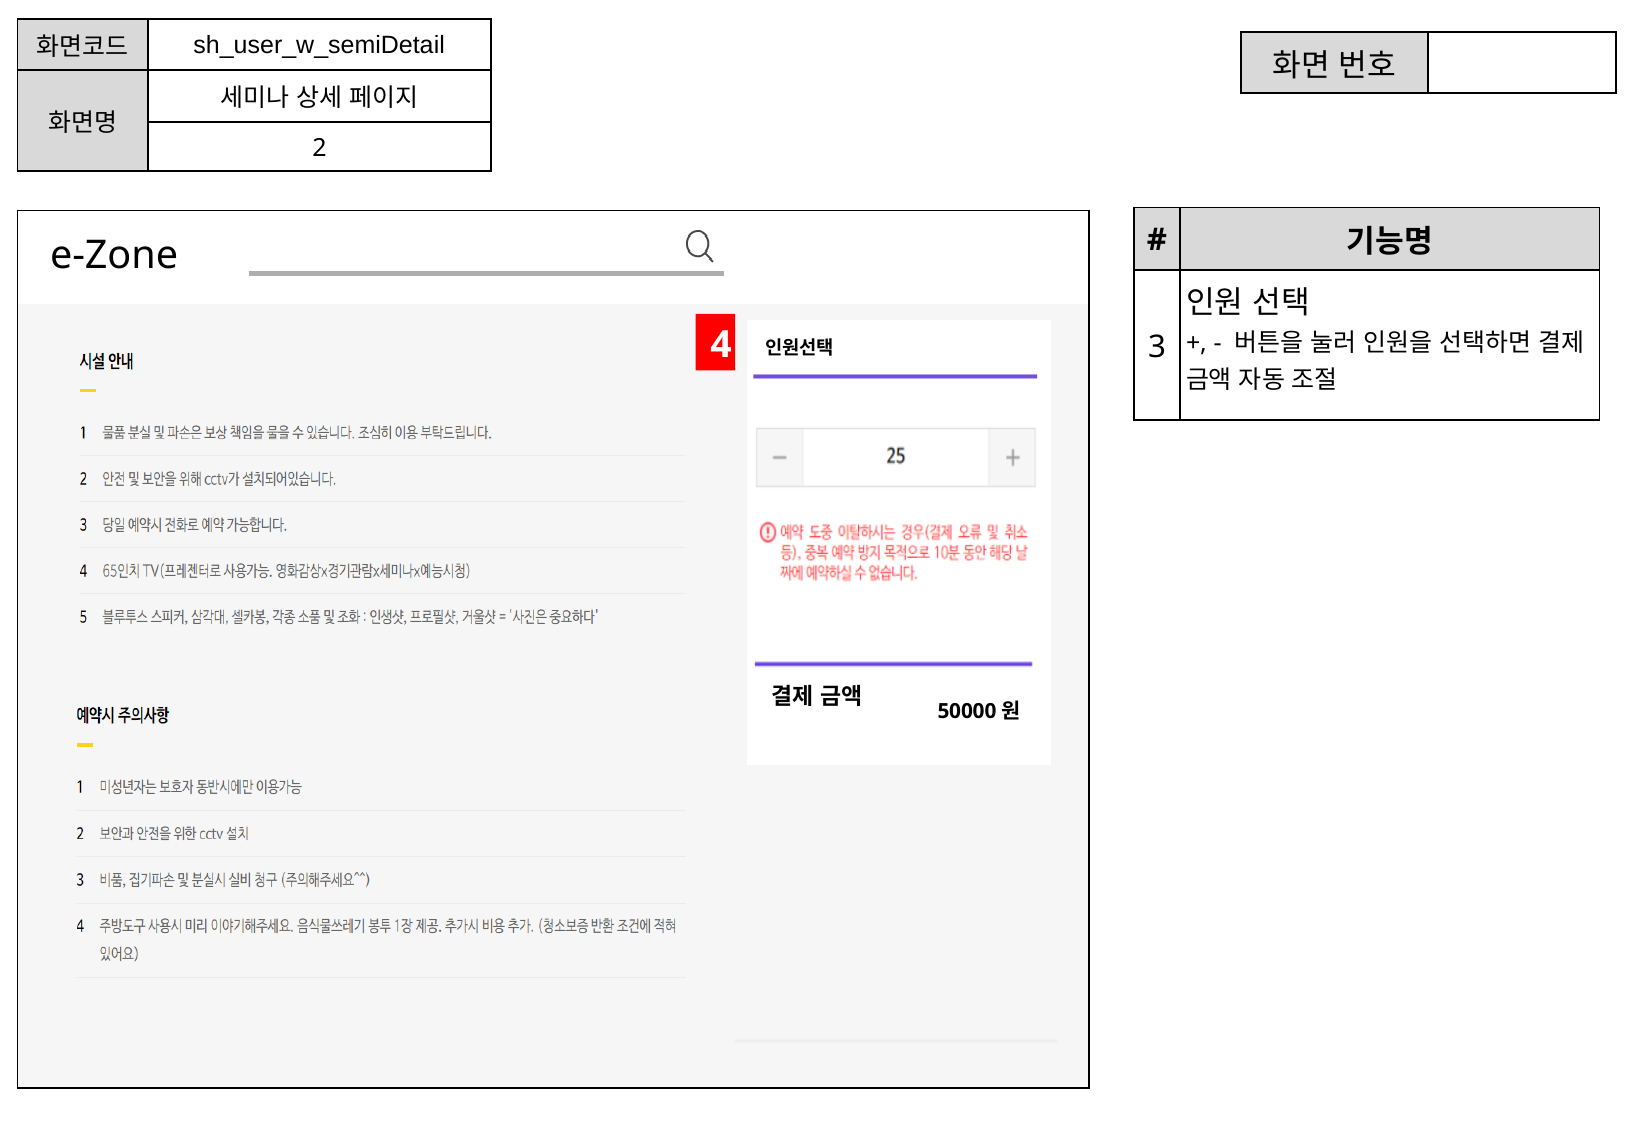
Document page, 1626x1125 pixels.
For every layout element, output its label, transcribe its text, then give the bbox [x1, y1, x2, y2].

table_header [18, 211, 1088, 304]
table_cell 3 [1135, 271, 1179, 419]
table_cell [18, 304, 1088, 1087]
table_header 기능명 [1181, 208, 1599, 269]
table_header [1429, 33, 1615, 92]
text_box 4 [694, 312, 737, 372]
table_cell 2 [149, 123, 490, 170]
table_header # [1135, 208, 1179, 269]
table_cell 화면명 [18, 71, 147, 170]
table_header 화면코드 [18, 20, 147, 69]
picture [69, 694, 710, 983]
table_header 화면 번호 [1242, 33, 1427, 92]
table_cell 인원 선택 +, - 버튼을 눌러 인원을 선택하면 결제 금액 자동 조절 [1181, 271, 1599, 419]
table_header sh_user_w_semiDetail [149, 20, 490, 69]
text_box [42, 221, 724, 280]
table_cell 세미나 상세 페이지 [149, 71, 490, 121]
picture [735, 320, 1057, 1075]
picture [69, 343, 694, 631]
